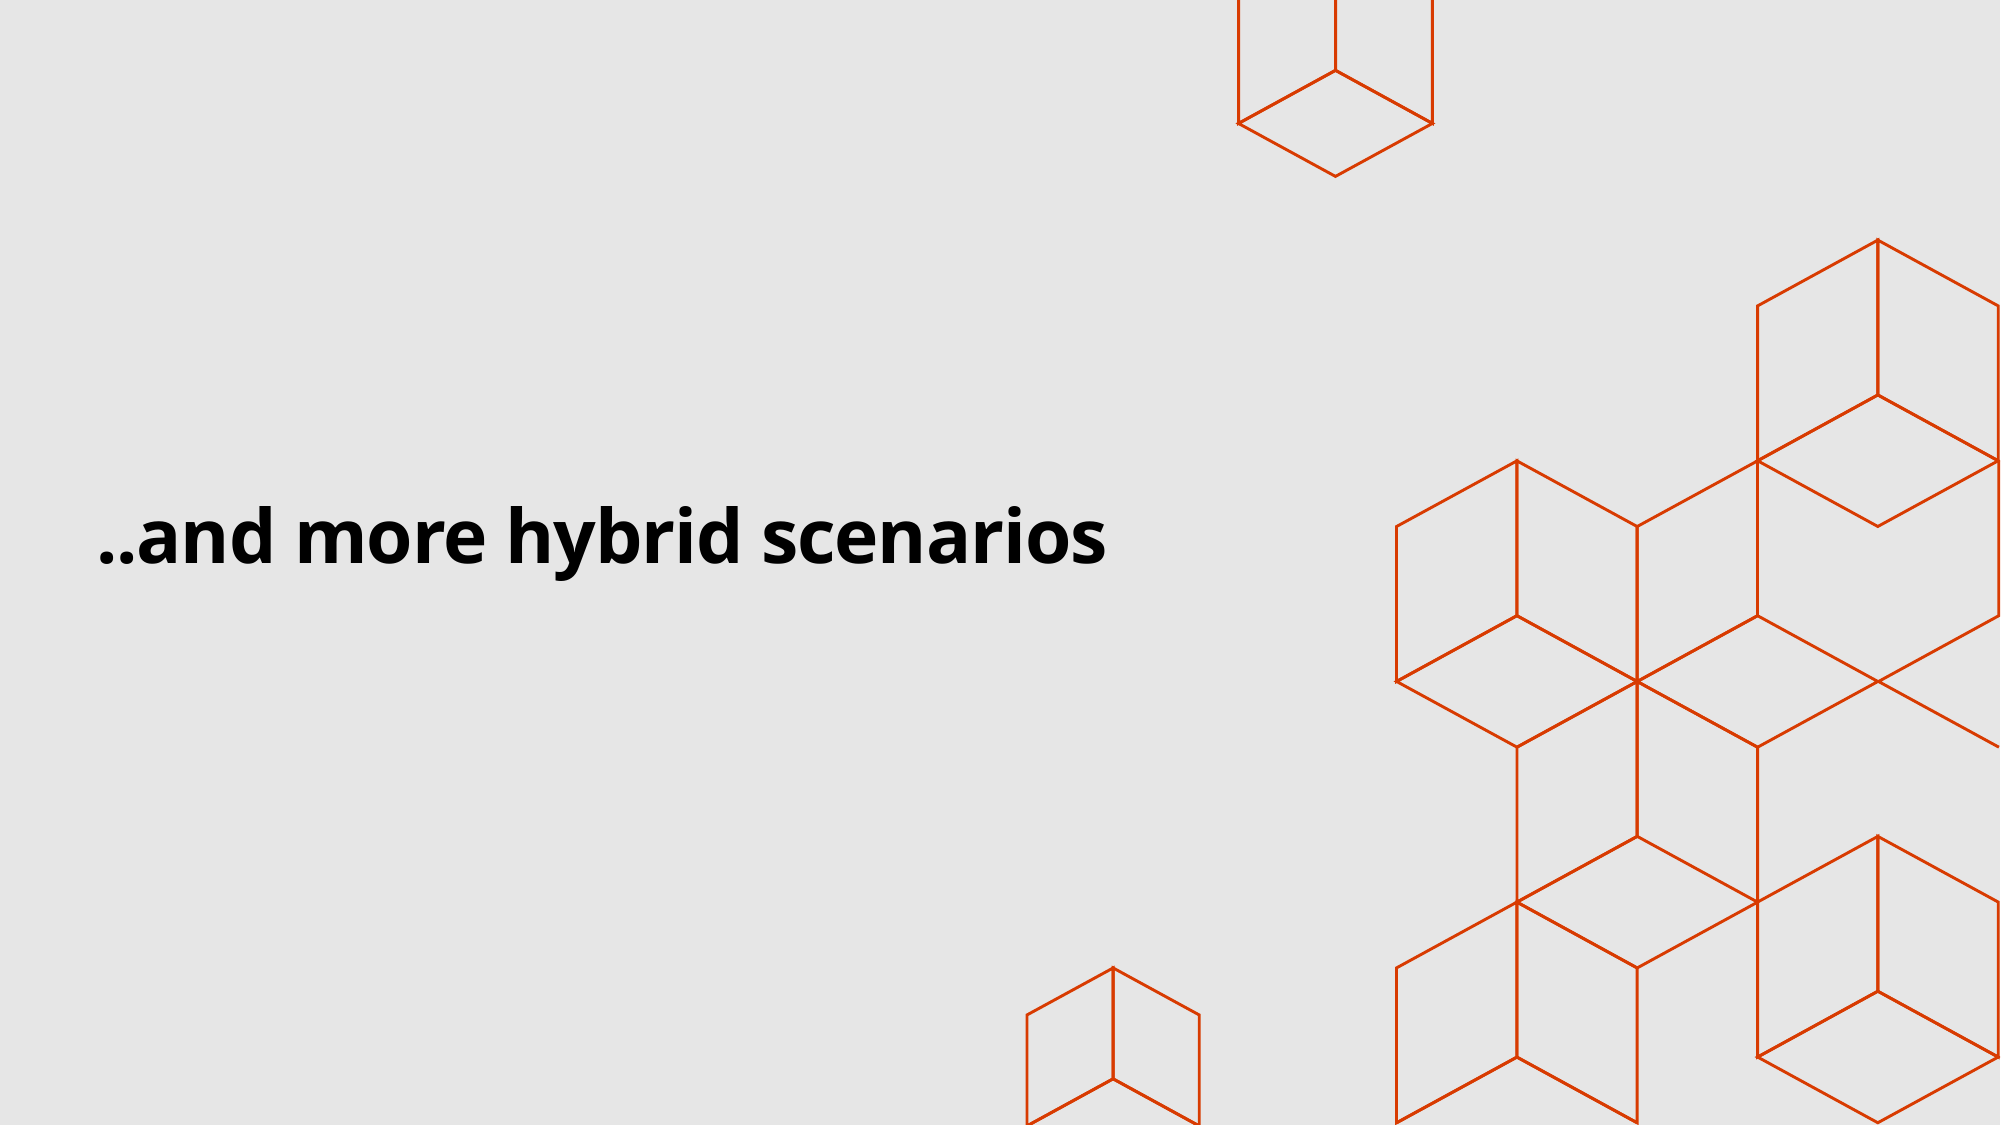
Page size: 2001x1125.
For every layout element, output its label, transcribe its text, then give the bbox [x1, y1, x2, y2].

title ..and more hybrid scenarios [96, 498, 1146, 580]
